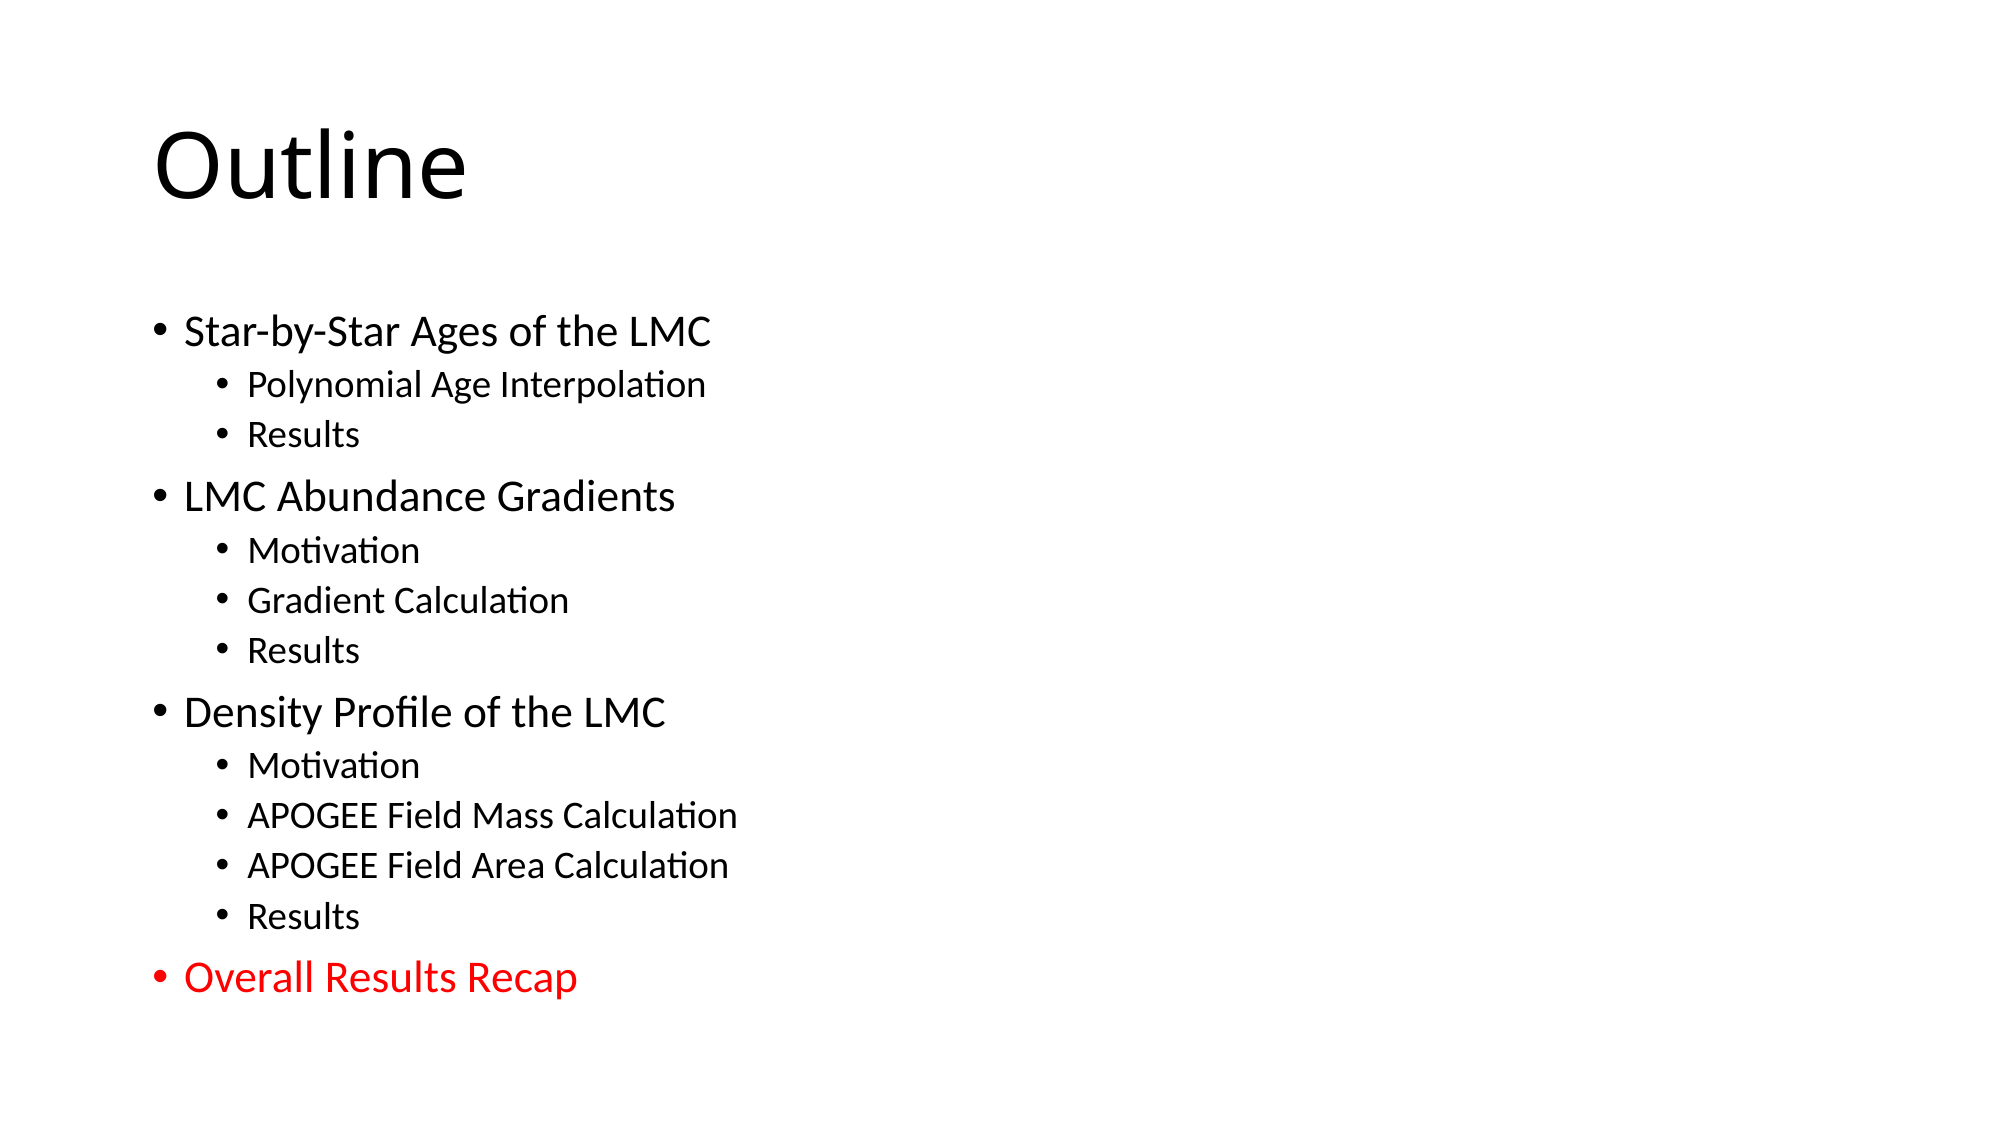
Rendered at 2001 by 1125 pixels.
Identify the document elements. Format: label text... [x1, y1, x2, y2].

title Outline [137, 59, 1863, 278]
list Star-by-Star Ages of the LMC Polynomial Age Interpolation Results LMC Abundance Gradients Motivation Gradient Calculation Results Density Profile of the LMC Motivation APOGEE Field Mass Calculation APOGEE Field Area Calculation Results Overall Results Recap [137, 299, 1863, 1014]
